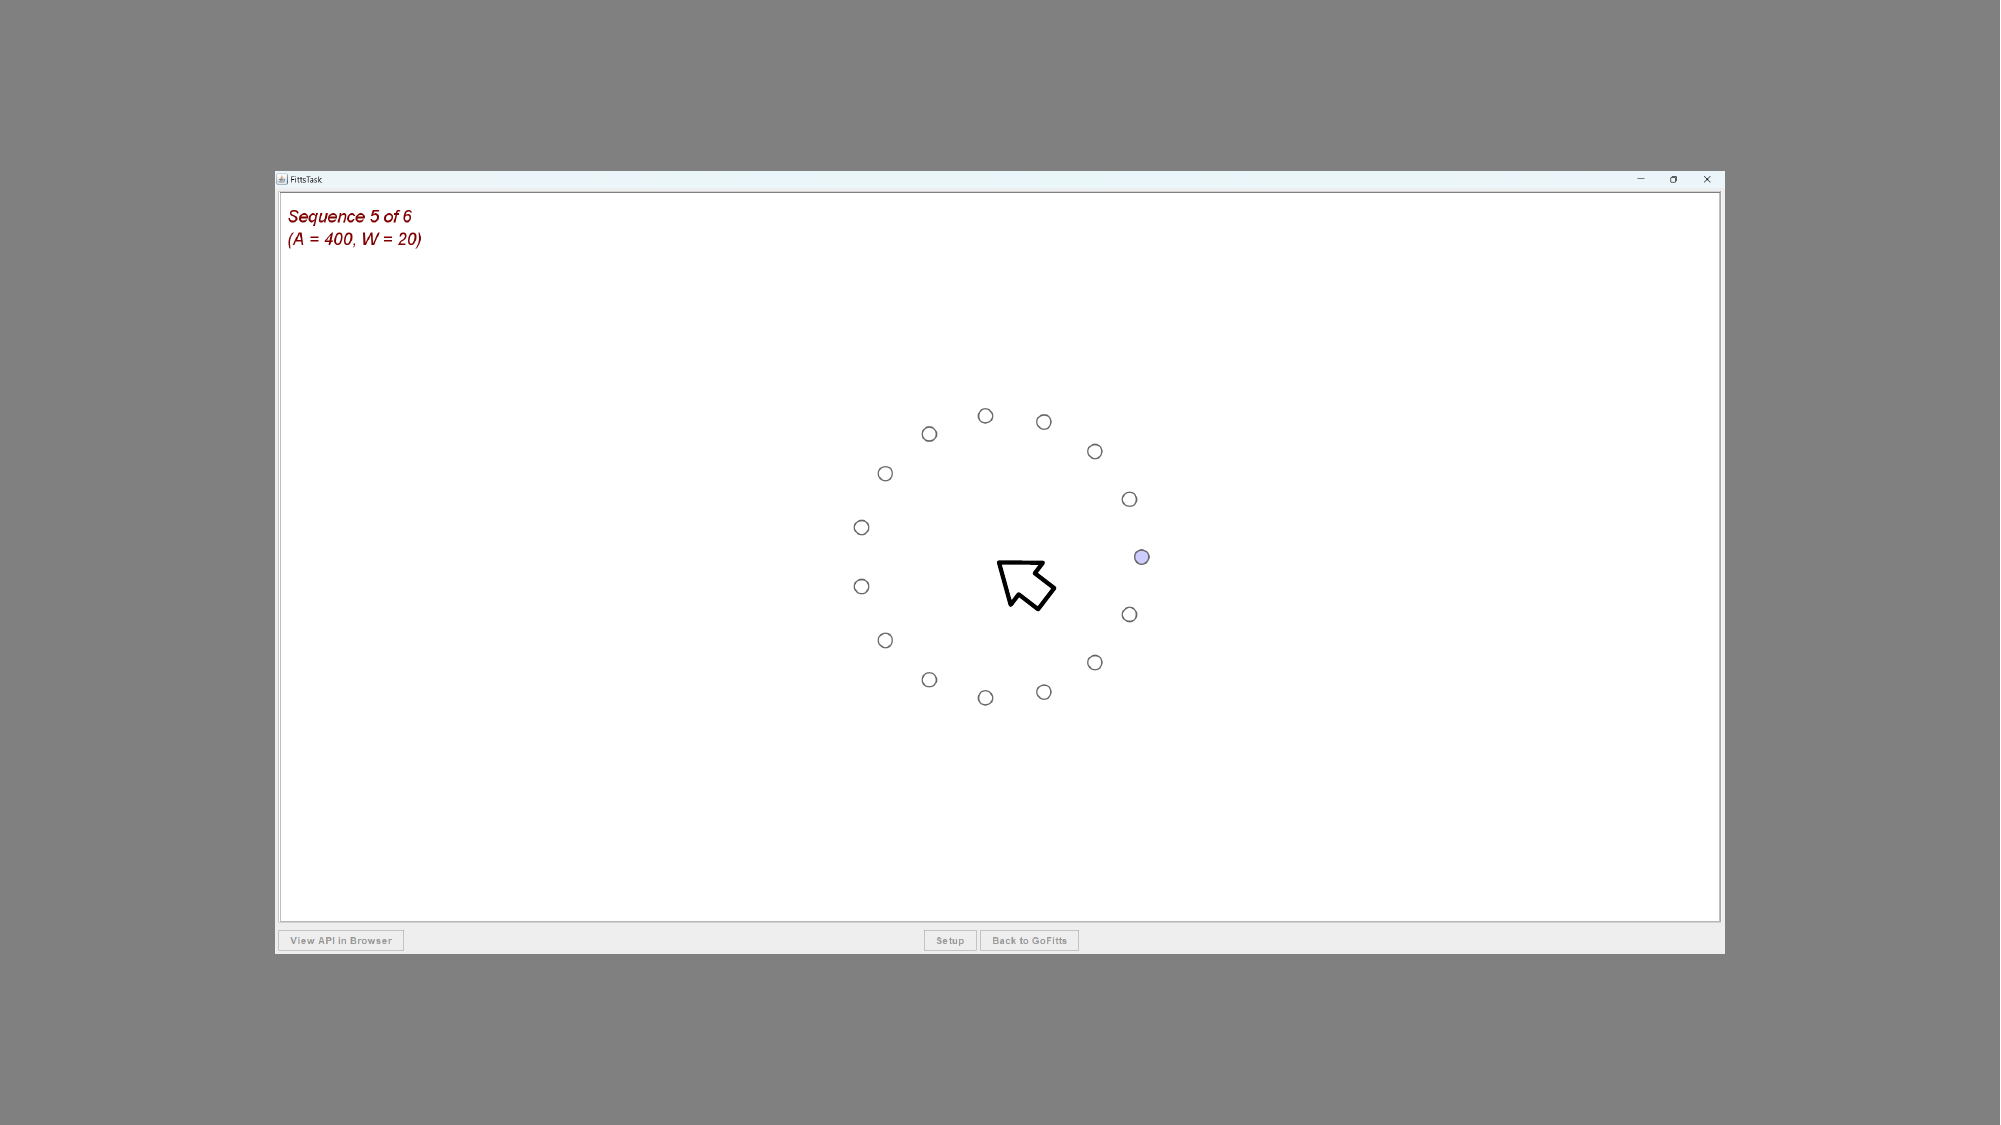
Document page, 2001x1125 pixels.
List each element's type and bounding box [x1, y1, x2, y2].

picture [274, 171, 1725, 954]
